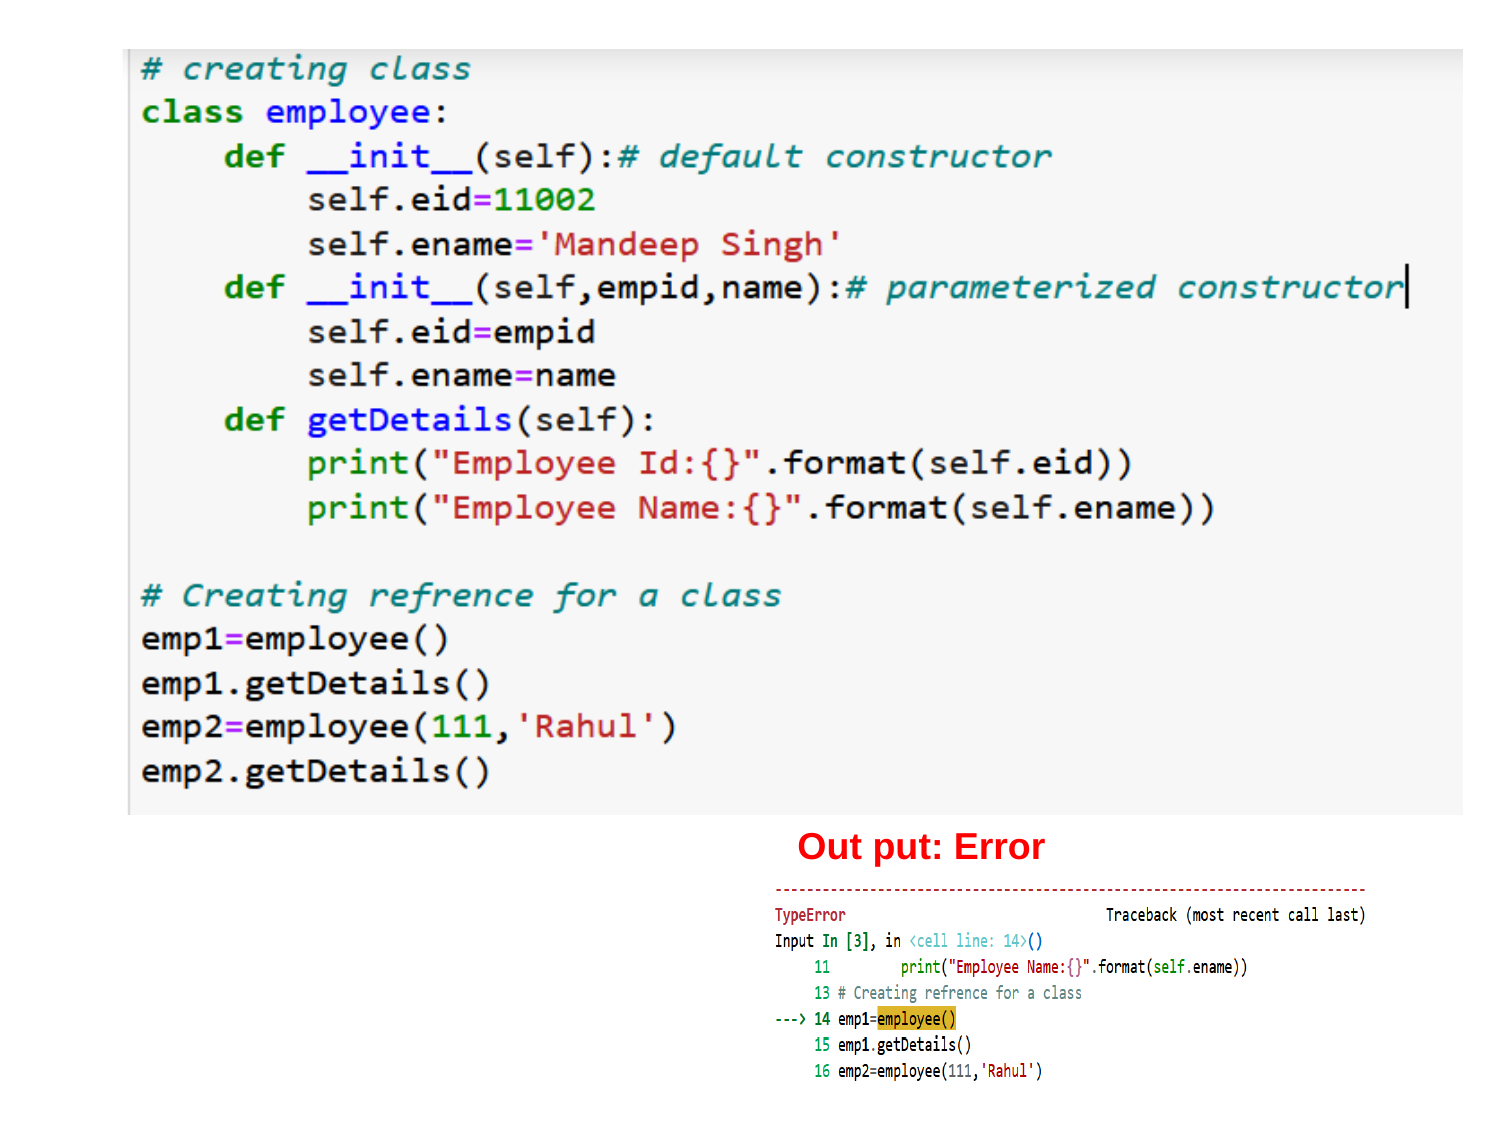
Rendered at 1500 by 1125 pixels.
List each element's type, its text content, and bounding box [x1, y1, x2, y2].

picture [755, 874, 1369, 1095]
picture [37, 49, 1463, 815]
text_box Out put: Error [782, 824, 1061, 873]
